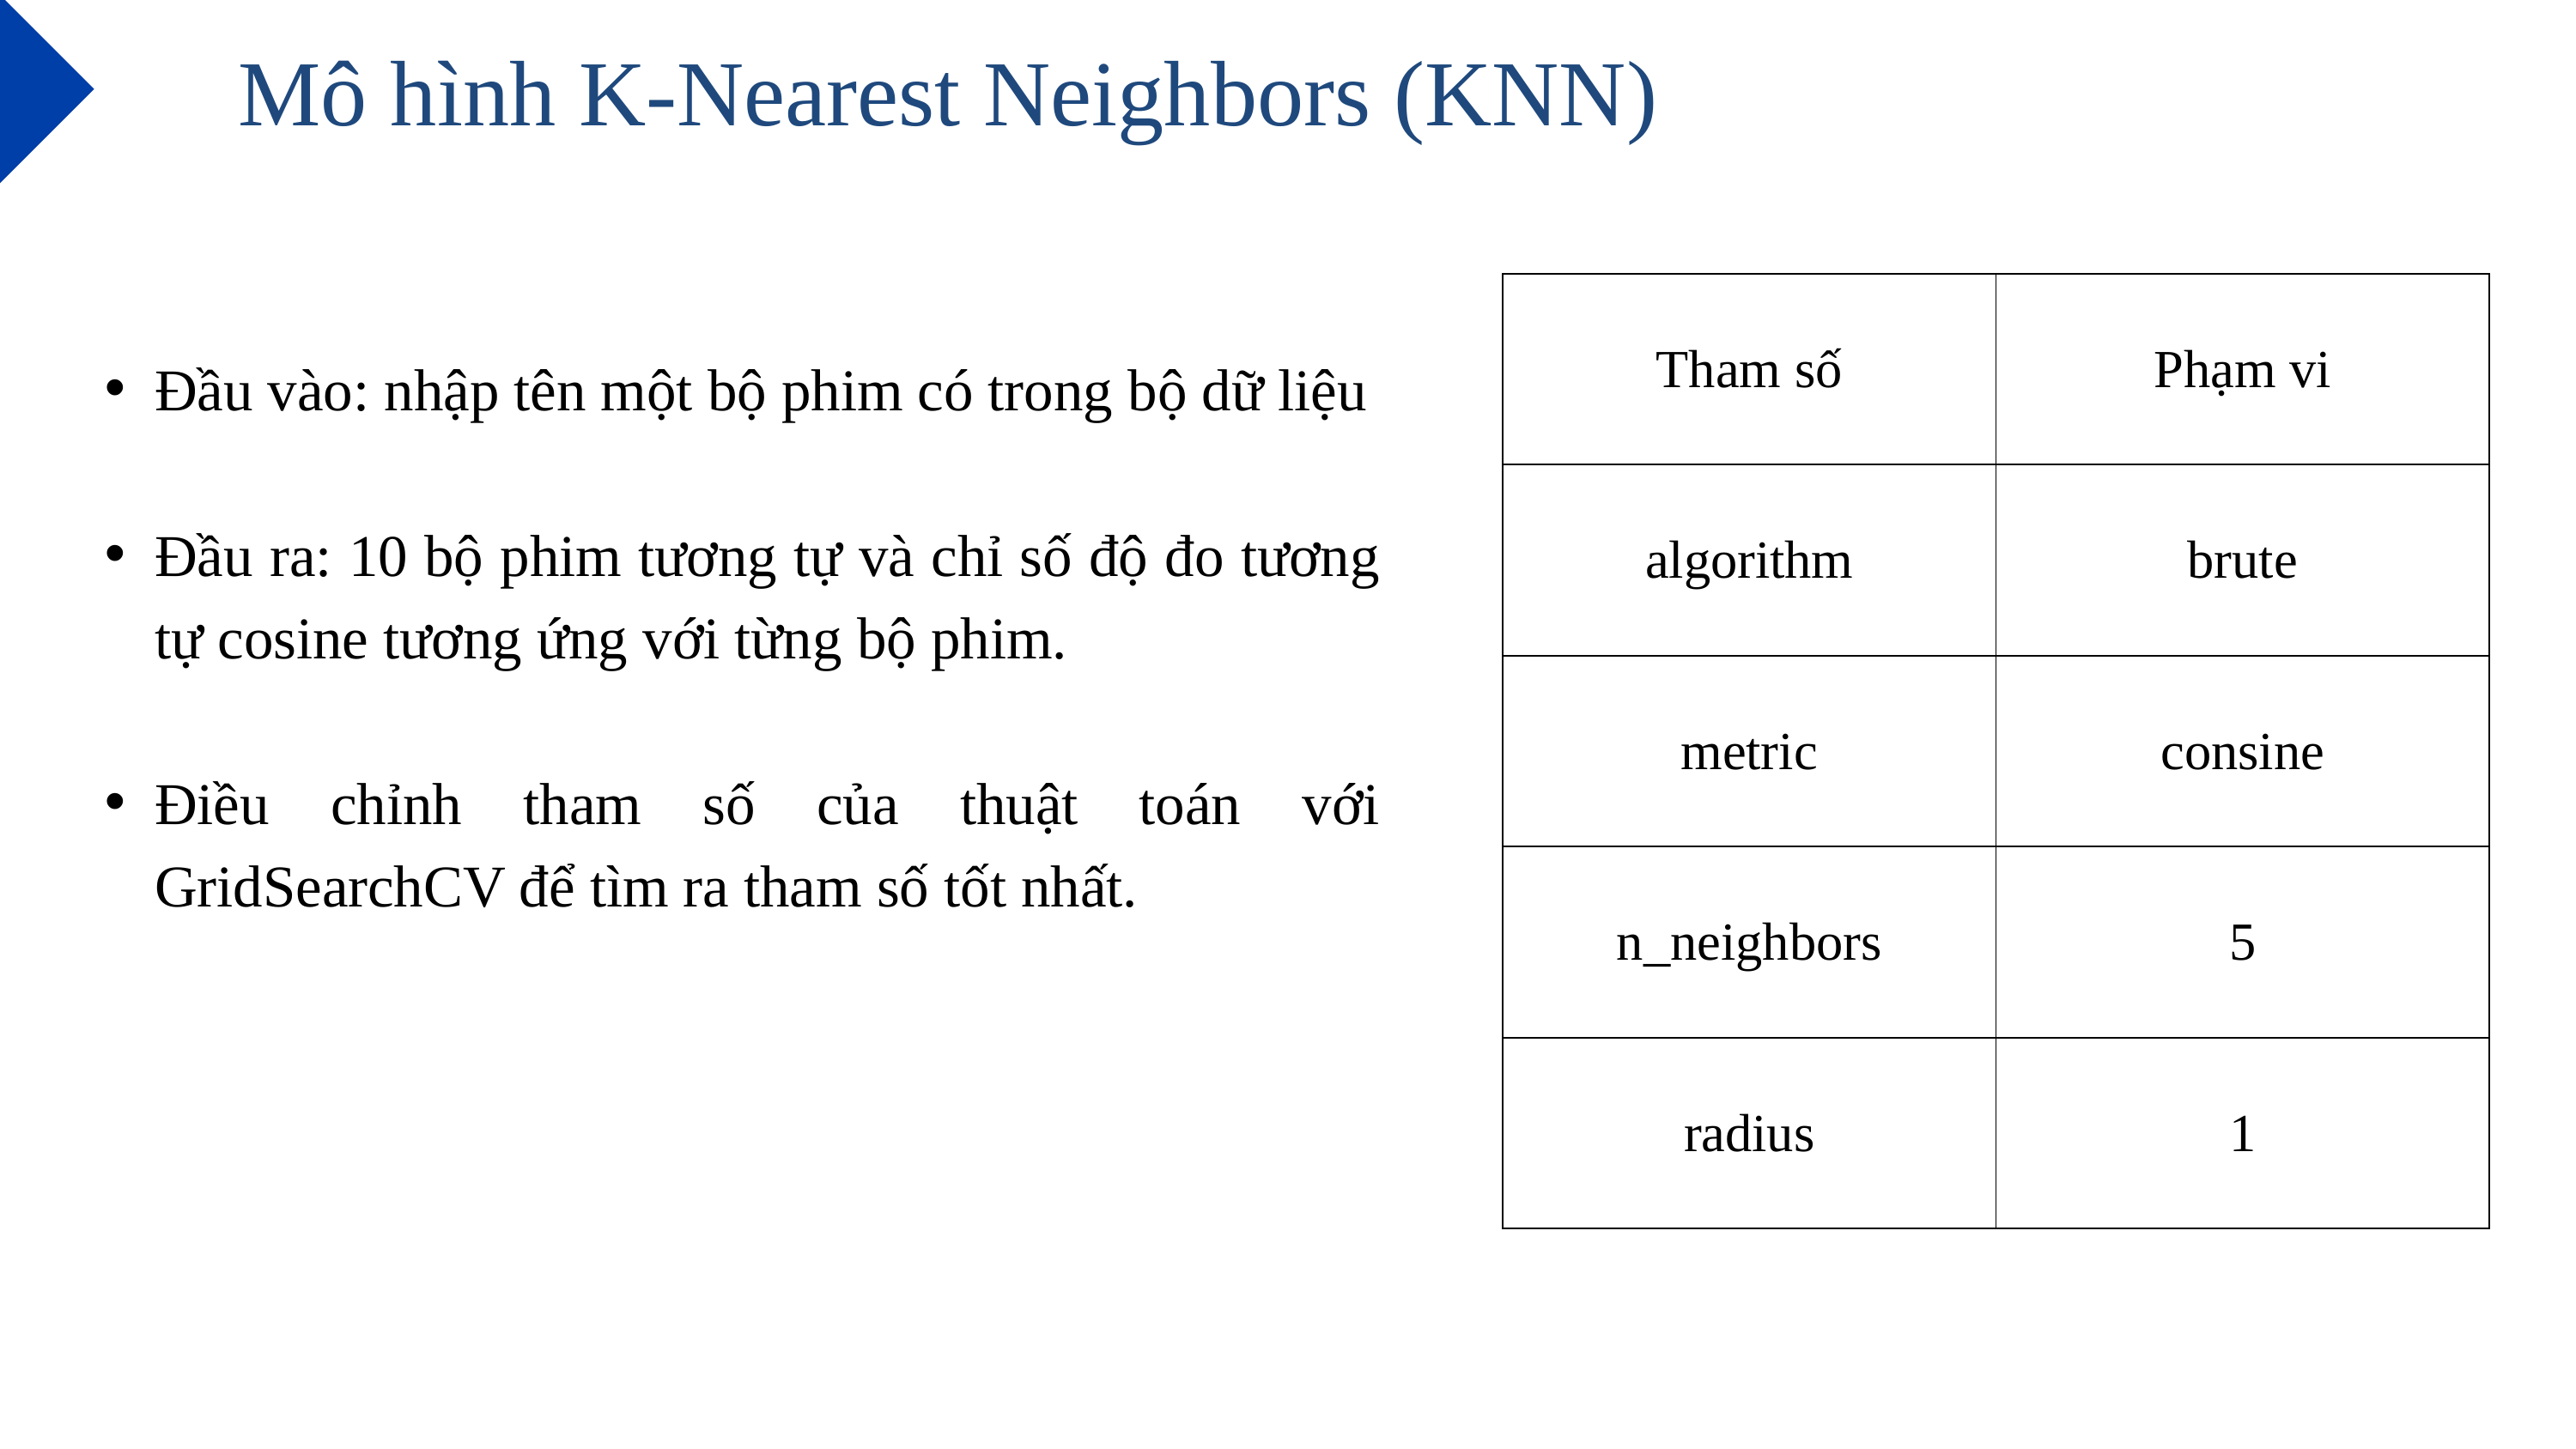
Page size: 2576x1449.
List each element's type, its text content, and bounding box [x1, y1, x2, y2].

table_cell 1 [1996, 1039, 2488, 1228]
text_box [0, 0, 94, 206]
table_cell radius [1504, 1039, 1996, 1228]
text_box Mô hình K-Nearest Neighbors (KNN) [100, 14, 1840, 145]
table_header Tham số [1504, 275, 1996, 464]
table_cell consine [1996, 657, 2488, 846]
table_cell brute [1996, 465, 2488, 655]
table_cell n_neighbors [1504, 847, 1996, 1037]
table_header Phạm vi [1996, 275, 2488, 464]
table_cell 5 [1996, 847, 2488, 1037]
table_cell algorithm [1504, 465, 1996, 655]
table_cell metric [1504, 657, 1996, 846]
text_box Đầu vào: nhập tên một bộ phim có trong bộ dữ liệu Đầu ra: 10 bộ phim tương tự và chỉ số độ đo tương tự cosine tương ứng với từng bộ phim. Điều chỉnh tham số của thuật toán với GridSearchCV để tìm ra tham số tốt nhất. [54, 339, 1381, 919]
